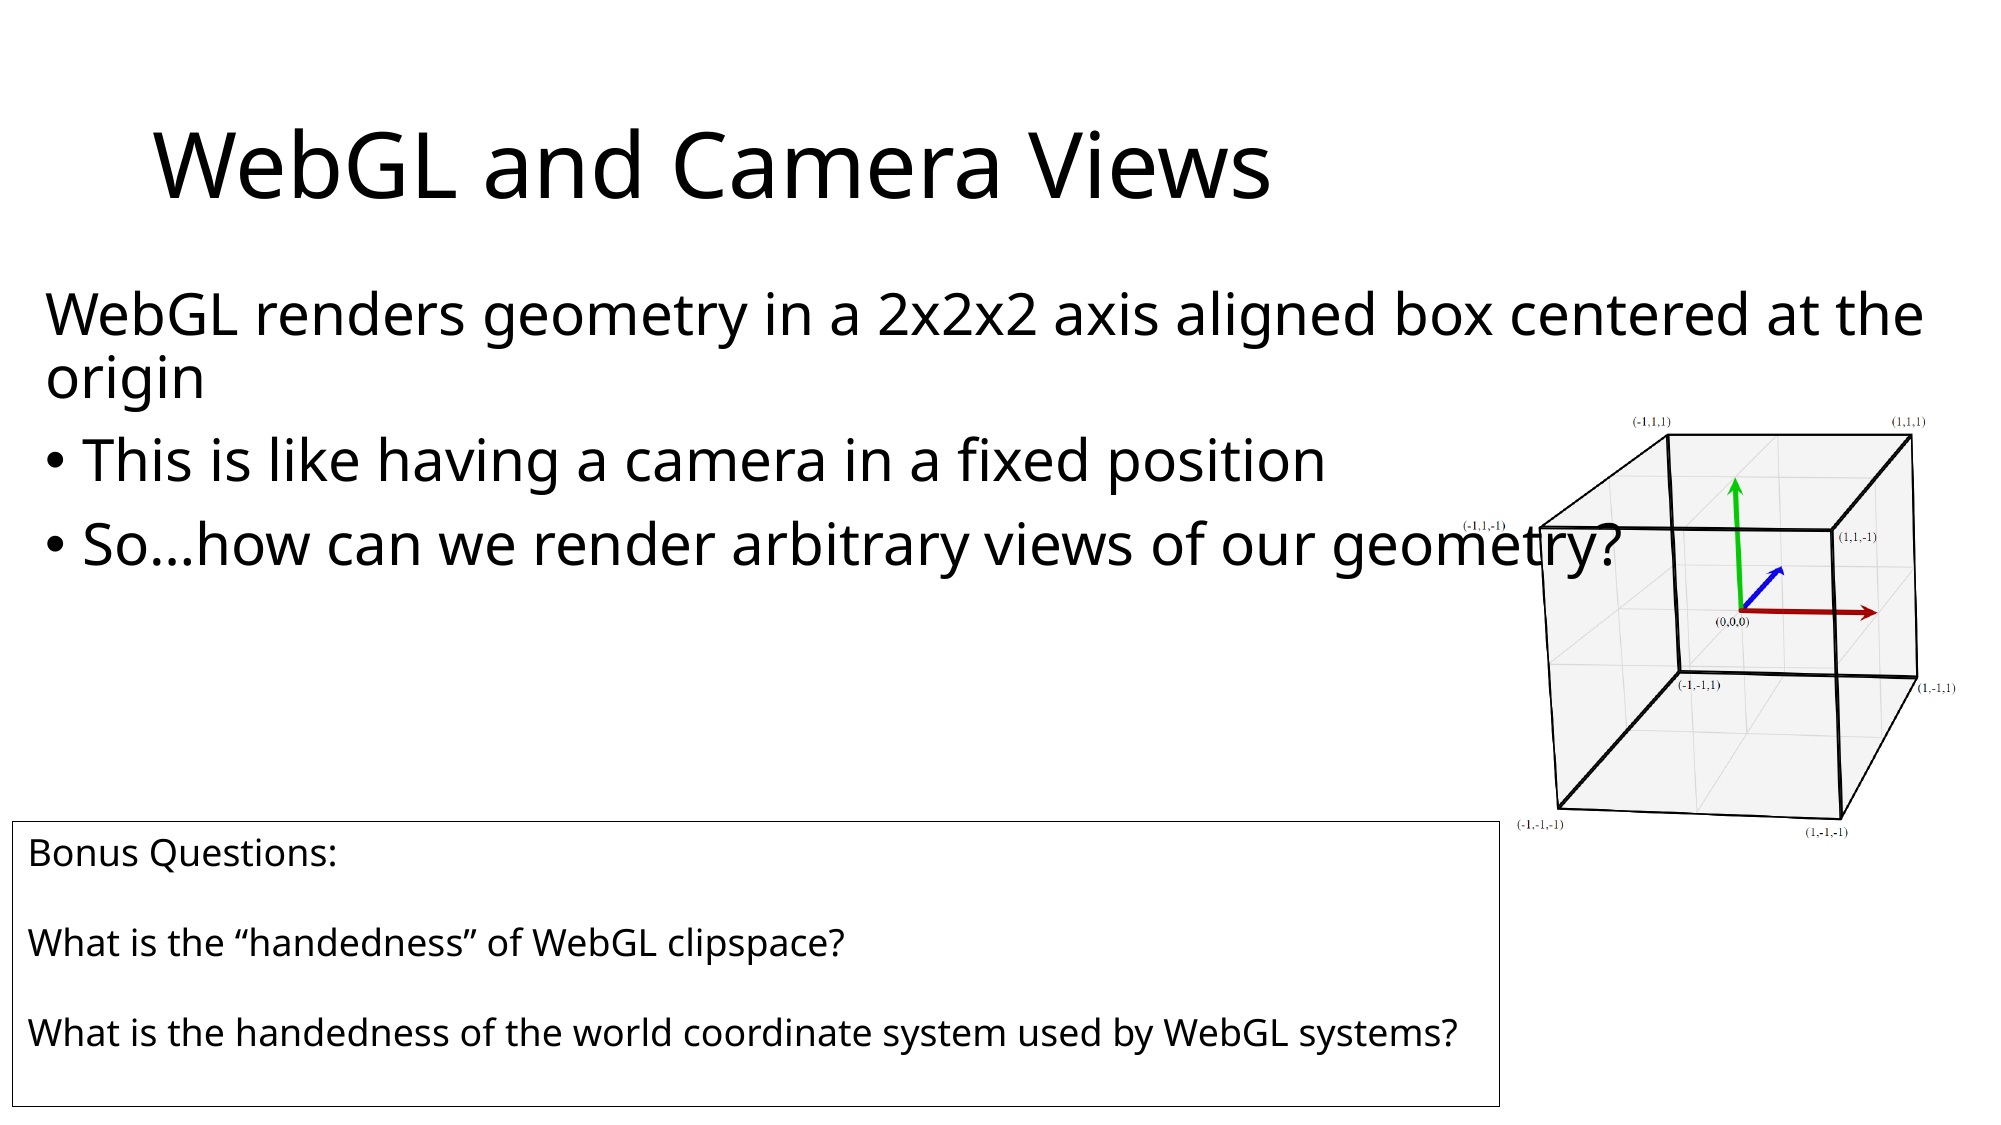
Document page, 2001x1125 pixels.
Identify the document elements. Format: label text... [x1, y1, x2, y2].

picture [1400, 391, 2000, 848]
list WebGL renders geometry in a 2x2x2 axis aligned box centered at the origin This is like having a camera in a fixed position So…how can we render arbitrary views of our geometry? [30, 277, 2000, 992]
text_box Bonus Questions: What is the “handedness” of WebGL clipspace? What is the handedness of the world coordinate system used by WebGL systems? [12, 821, 1500, 1107]
title WebGL and Camera Views [137, 59, 1863, 277]
